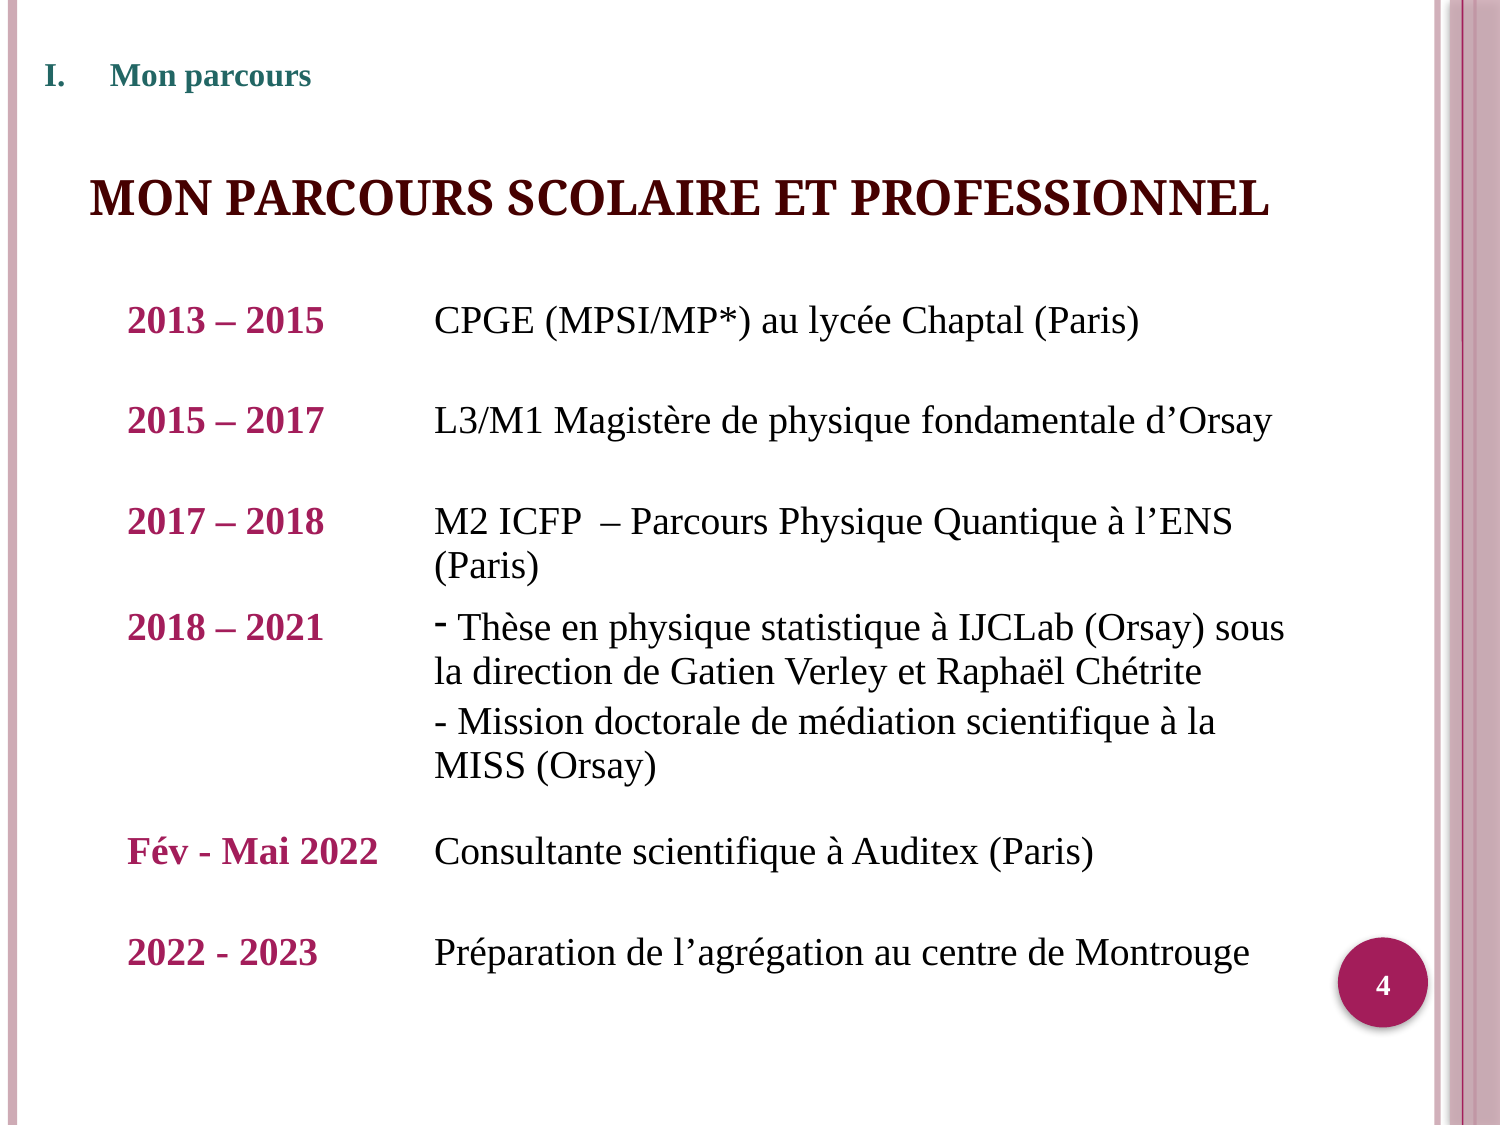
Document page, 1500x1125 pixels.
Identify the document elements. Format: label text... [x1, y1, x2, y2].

title Mon parcours scolaire et professionnel [75, 125, 1300, 233]
table_cell L3/M1 Magistère de physique fondamentale d’Orsay [419, 391, 1305, 492]
table_cell M2 ICFP – Parcours Physique Quantique à l’ENS (Paris) [419, 492, 1305, 598]
table_cell Thèse en physique statistique à IJCLab (Orsay) sous la direction de Gatien Verley et Raphaël Chétrite - Mission doctorale de médiation scientifique à la MISS (Orsay) [419, 598, 1305, 822]
table_cell Consultante scientifique à Auditex (Paris) [419, 822, 1305, 923]
table_cell Fév - Mai 2022 [112, 822, 419, 923]
table_cell Préparation de l’agrégation au centre de Montrouge [419, 923, 1305, 1023]
slide_number 4 [1333, 940, 1434, 1027]
table_cell 2018 – 2021 [112, 598, 419, 822]
table_cell 2015 – 2017 [112, 391, 419, 492]
table_cell 2017 – 2018 [112, 492, 419, 598]
table_header CPGE (MPSI/MP*) au lycée Chaptal (Paris) [419, 291, 1305, 391]
table_header 2013 – 2015 [112, 291, 419, 391]
footer Mon parcours [29, 42, 555, 103]
table_cell 2022 - 2023 [112, 923, 419, 1023]
